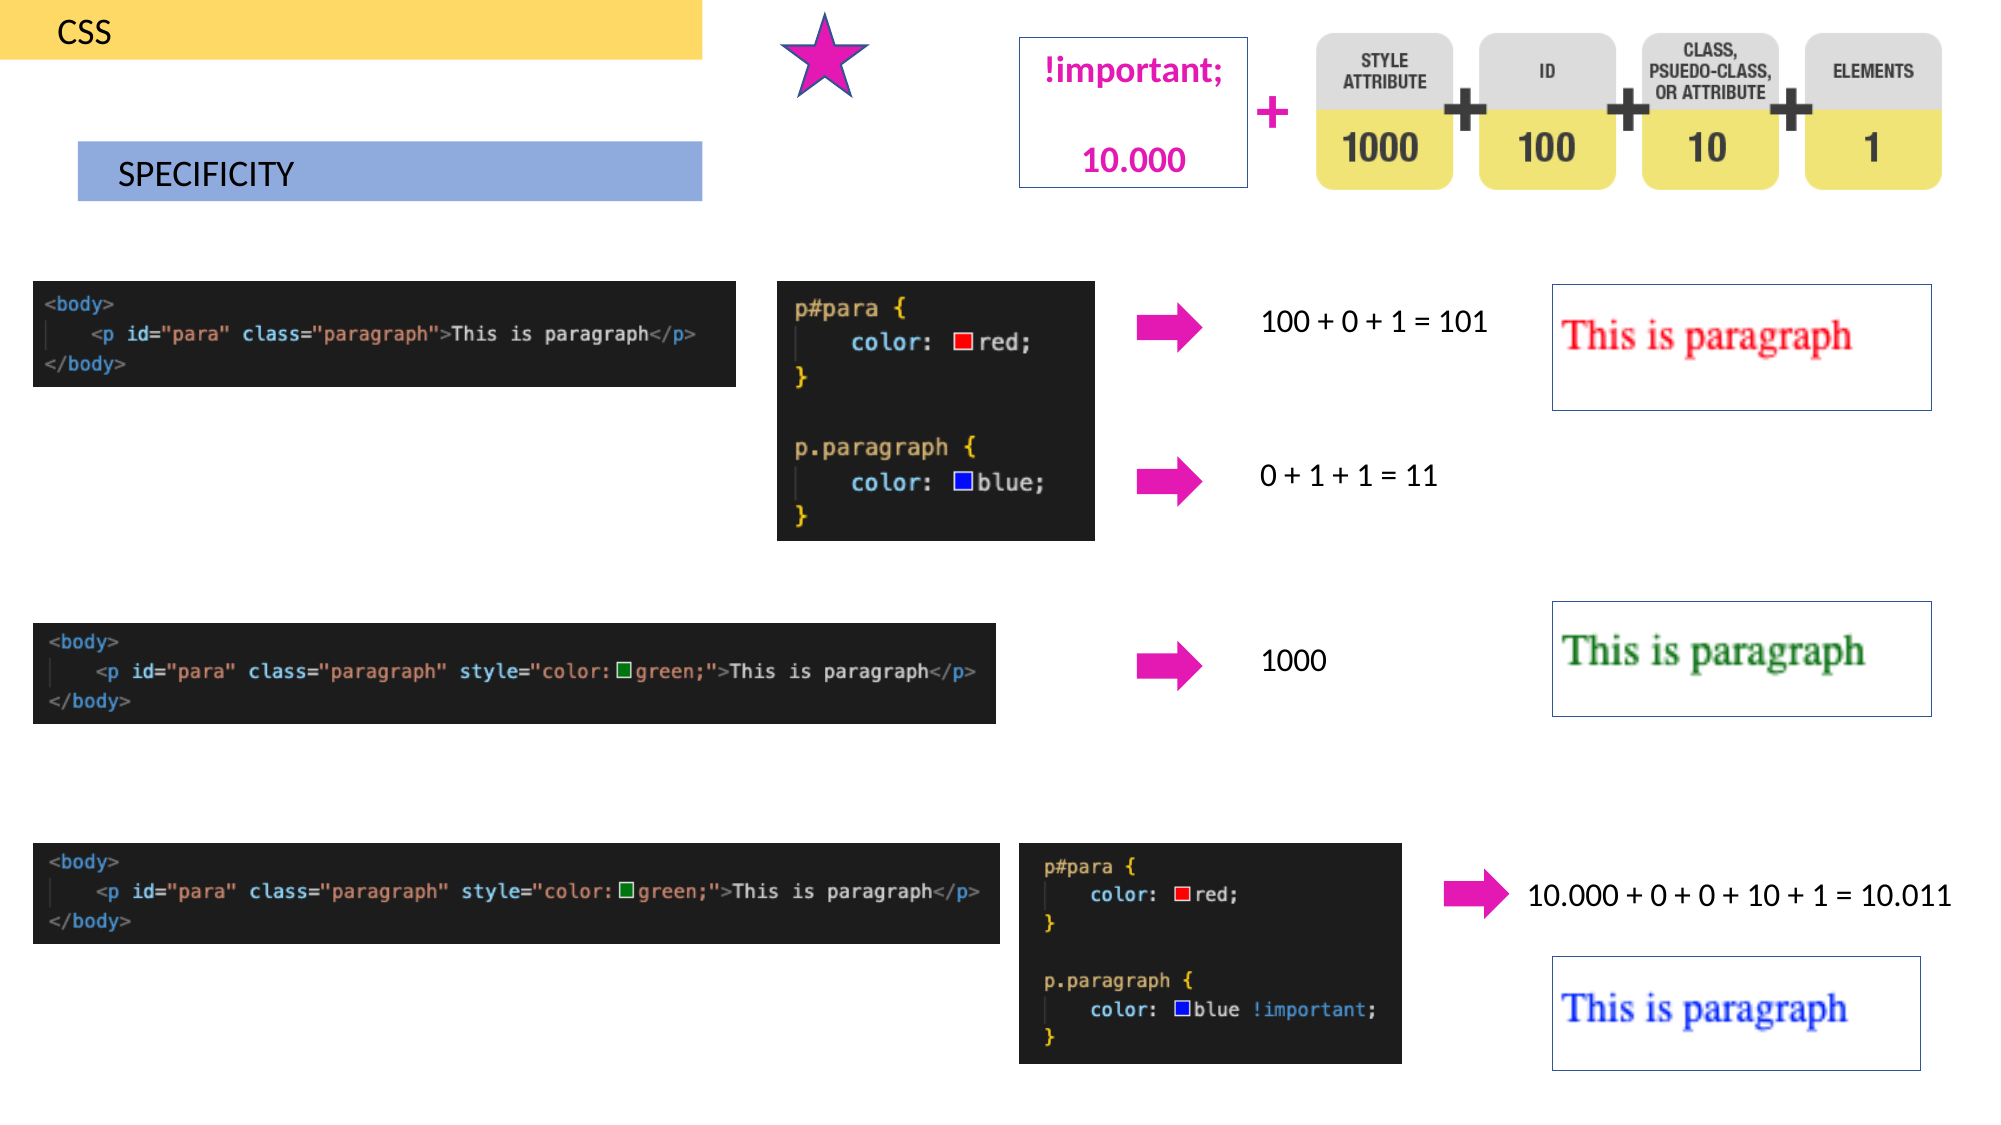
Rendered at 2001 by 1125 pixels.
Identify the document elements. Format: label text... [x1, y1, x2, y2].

text_box [1442, 866, 1511, 922]
picture [33, 623, 996, 724]
text_box 1000 [1245, 630, 1510, 686]
text_box [1135, 638, 1205, 694]
text_box !important; 10.000 [1019, 37, 1248, 188]
text_box SPECIFICITY [77, 141, 703, 202]
picture [33, 843, 1001, 944]
text_box 100 + 0 + 1 = 101 [1245, 292, 1510, 347]
picture [1308, 26, 1981, 204]
text_box + [1241, 59, 1308, 154]
picture [1019, 843, 1402, 1064]
text_box [1135, 299, 1205, 356]
text_box [1135, 453, 1205, 510]
picture [1552, 284, 1932, 411]
text_box 0 + 1 + 1 = 11 [1245, 446, 1510, 501]
text_box 10.000 + 0 + 0 + 10 + 1 = 10.011 [1511, 865, 2000, 921]
picture [1552, 601, 1932, 717]
text_box CSS [0, 0, 703, 60]
picture [33, 281, 736, 387]
text_box [779, 11, 870, 99]
picture [1551, 956, 1921, 1071]
picture [777, 281, 1095, 541]
